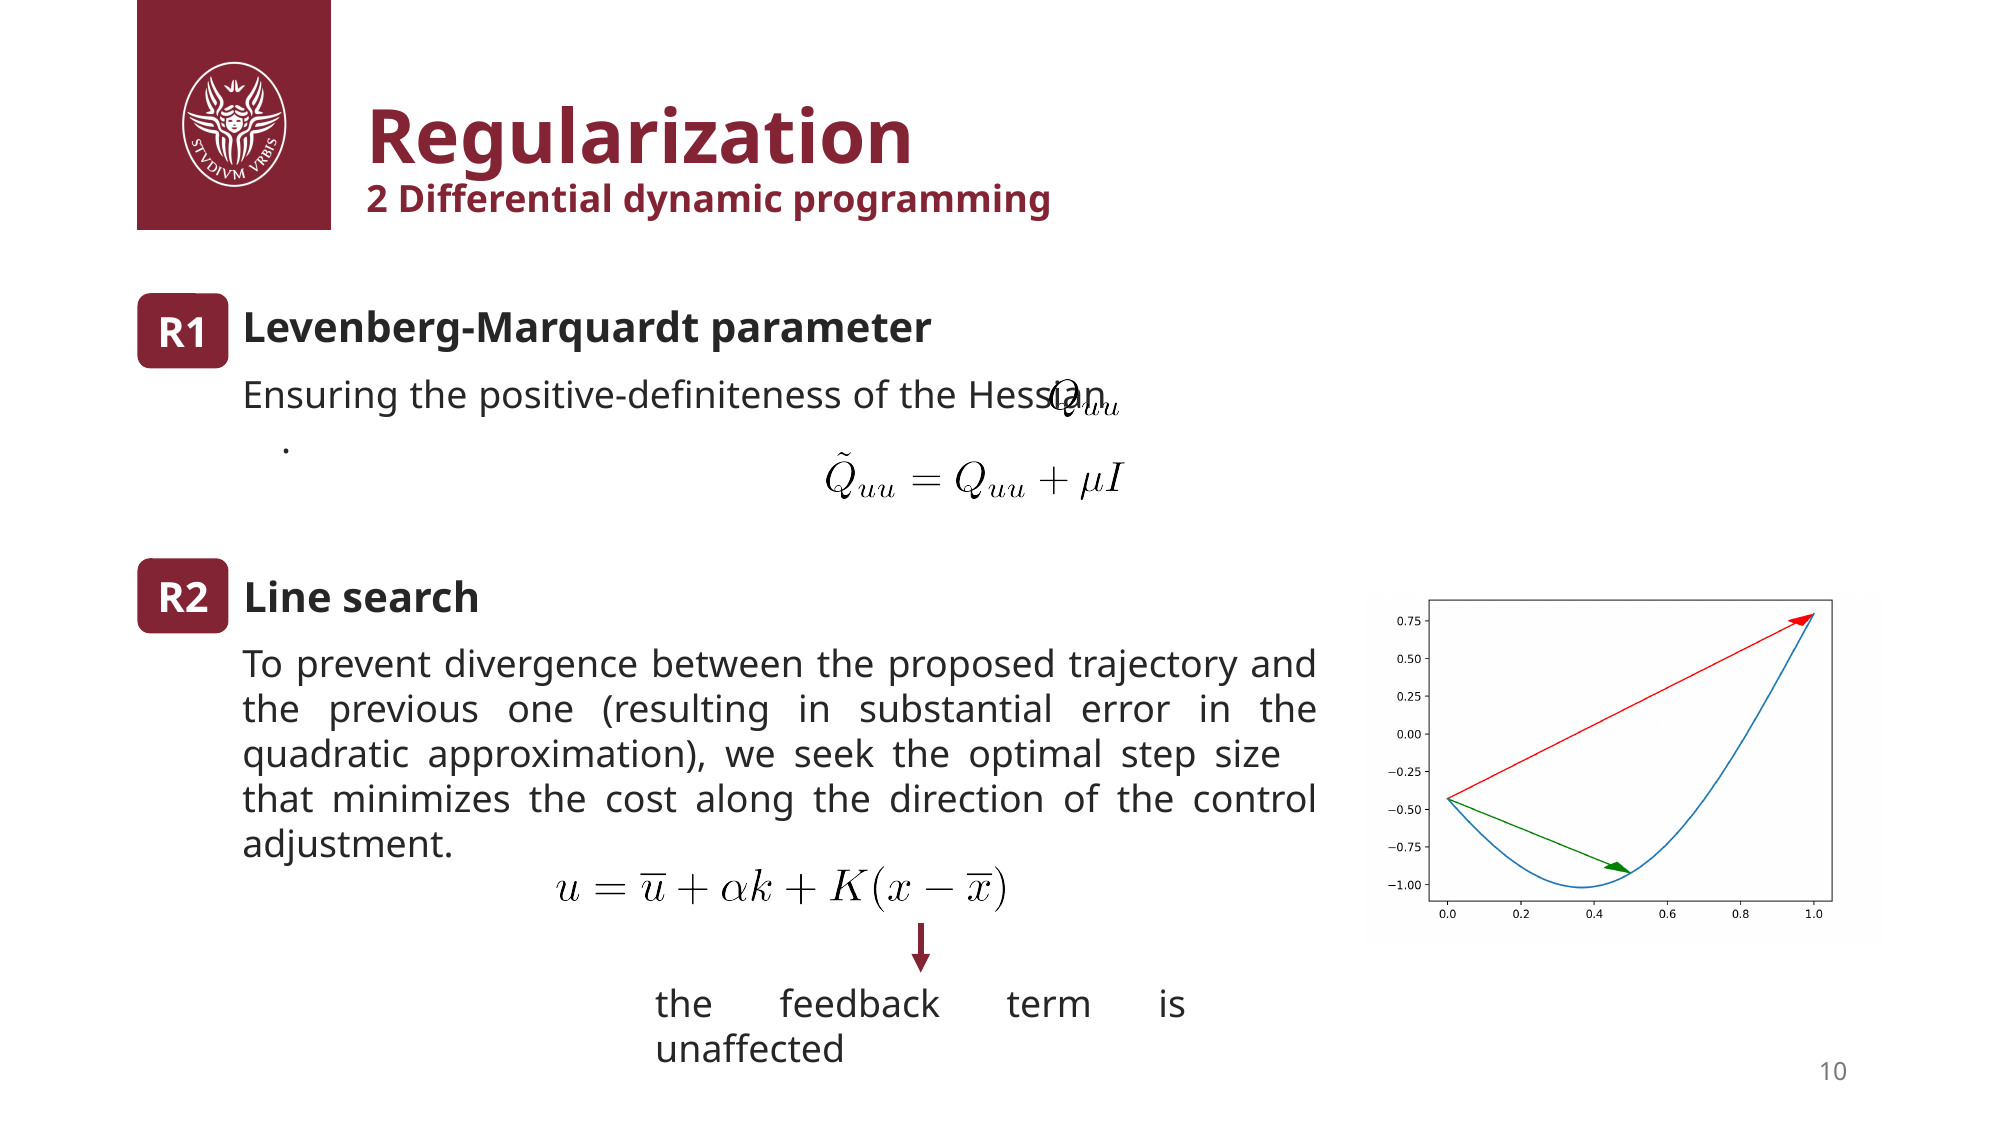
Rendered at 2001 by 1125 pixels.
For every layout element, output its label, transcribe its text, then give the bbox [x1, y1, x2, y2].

picture [555, 866, 1005, 913]
picture [826, 452, 1126, 501]
text_box Ensuring the positive-definiteness of the Hessian . [227, 363, 1165, 469]
slide_number 10 [1412, 1042, 1863, 1103]
text_box To prevent divergence between the proposed trajectory and the previous one (resulting in substantial error in the quadratic approximation), we seek the optimal step size that minimizes the cost along the direction of the control adjustment. [227, 632, 1334, 873]
title Regularization 2 Differential dynamic programming [351, 0, 1884, 228]
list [136, 0, 331, 230]
text_box Line search [228, 563, 651, 628]
picture [1364, 595, 1885, 944]
picture [1049, 379, 1119, 418]
text_box R1 [135, 291, 230, 370]
text_box Levenberg-Marquardt parameter [227, 293, 976, 358]
text_box R2 [135, 556, 229, 635]
text_box the feedback term is unaffected [640, 972, 1202, 1078]
